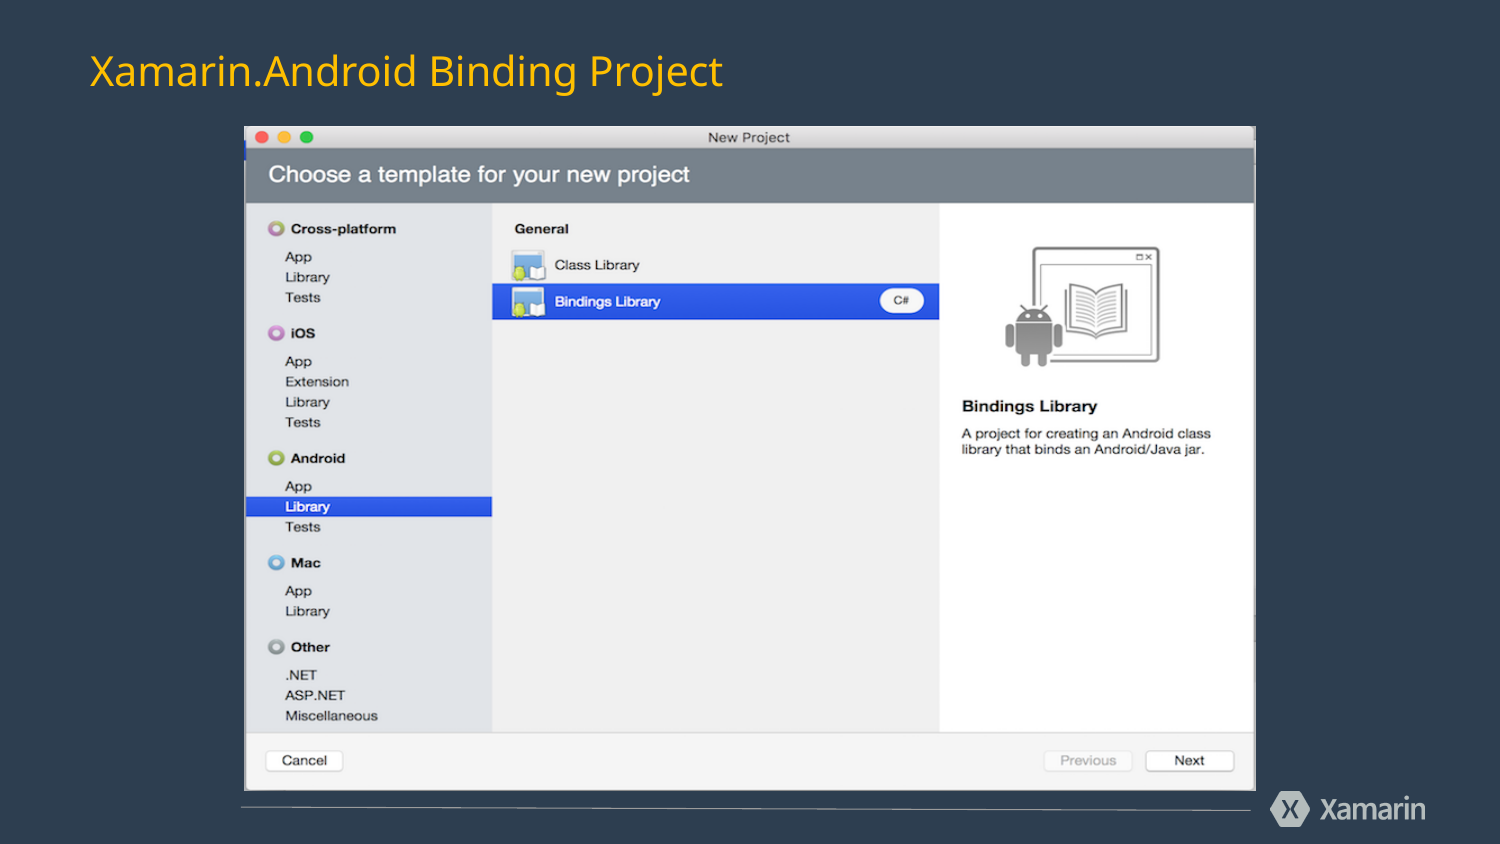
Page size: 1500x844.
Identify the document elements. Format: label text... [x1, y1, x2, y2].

title Xamarin.Android Binding Project [75, 37, 1425, 102]
picture [0, 0, 1500, 844]
